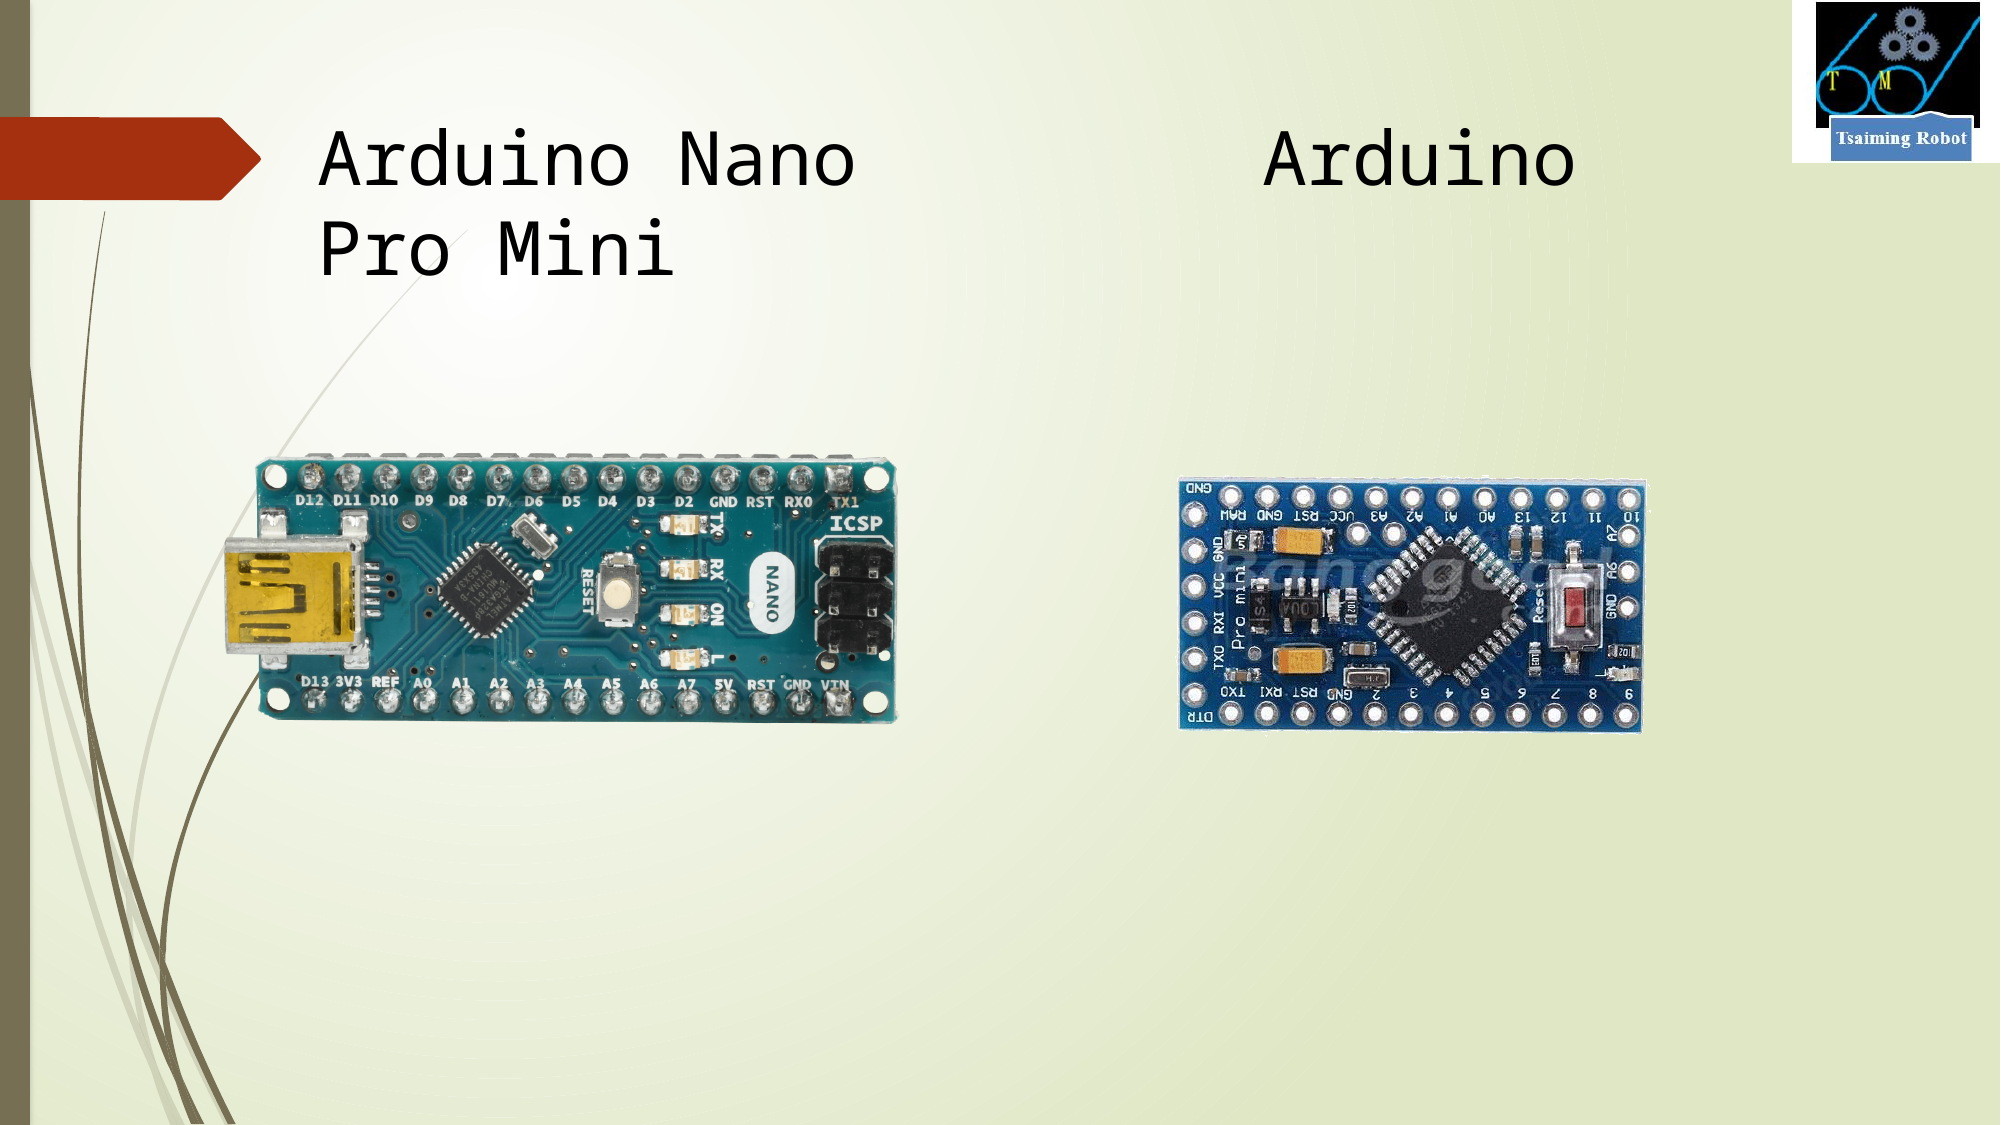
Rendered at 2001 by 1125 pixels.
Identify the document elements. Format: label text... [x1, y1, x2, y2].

title Arduino Nano Arduino Pro Mini [302, 102, 1765, 313]
picture [1792, 0, 2000, 163]
picture [207, 432, 917, 746]
picture [1135, 312, 1687, 865]
